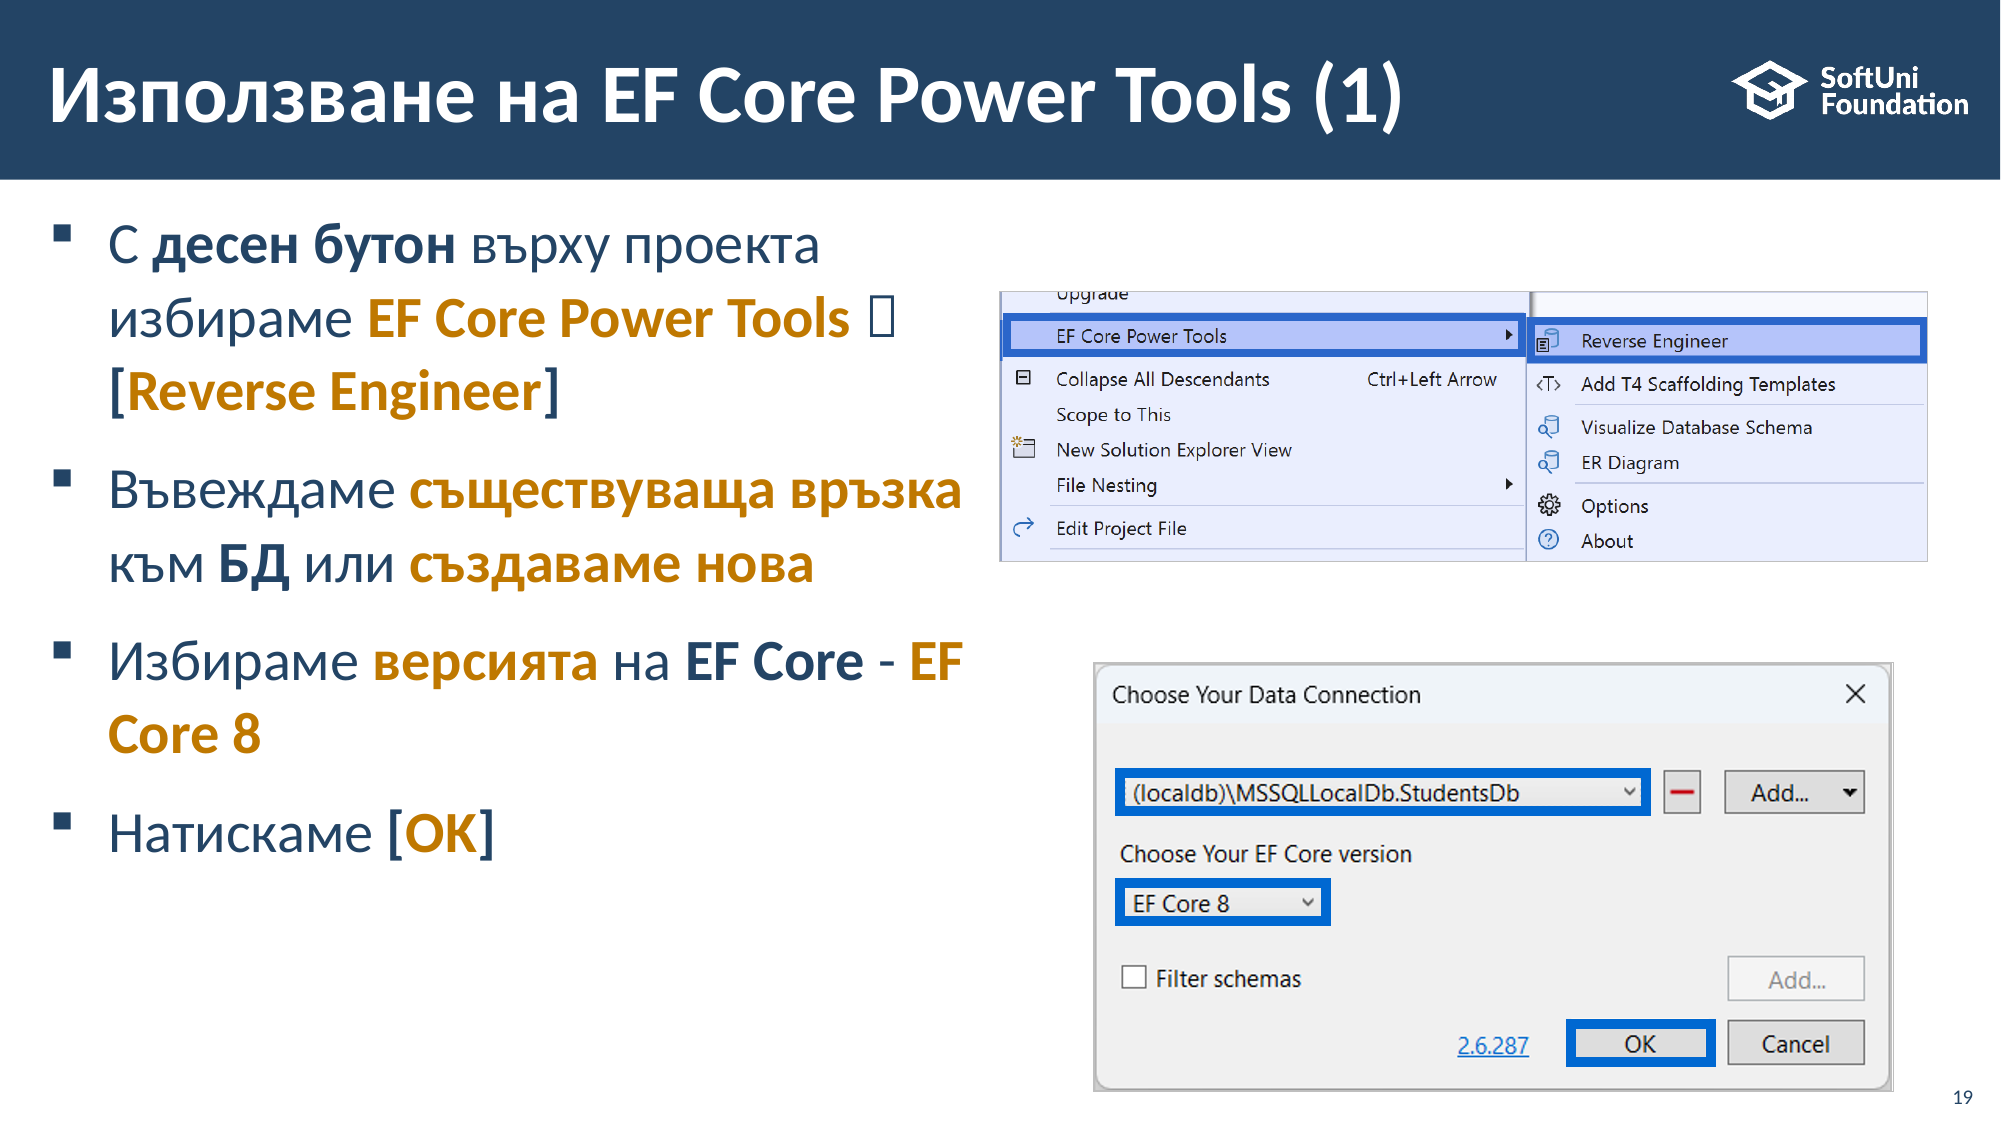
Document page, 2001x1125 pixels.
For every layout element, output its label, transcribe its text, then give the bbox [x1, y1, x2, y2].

title Използване на EF Core Power Tools (1) [31, 16, 1716, 162]
picture [999, 291, 1928, 562]
slide_number 19 [1927, 1067, 1989, 1117]
picture [1731, 60, 1968, 120]
picture [1093, 662, 1894, 1092]
list С десен бутон върху проекта избираме EF Core Power Tools  [Reverse Engineer] Въвеждаме съществуваща връзка към БД или създаваме нова Избираме версията на EF Core - EF Core 8 Натискаме [OK] [31, 196, 1023, 1104]
